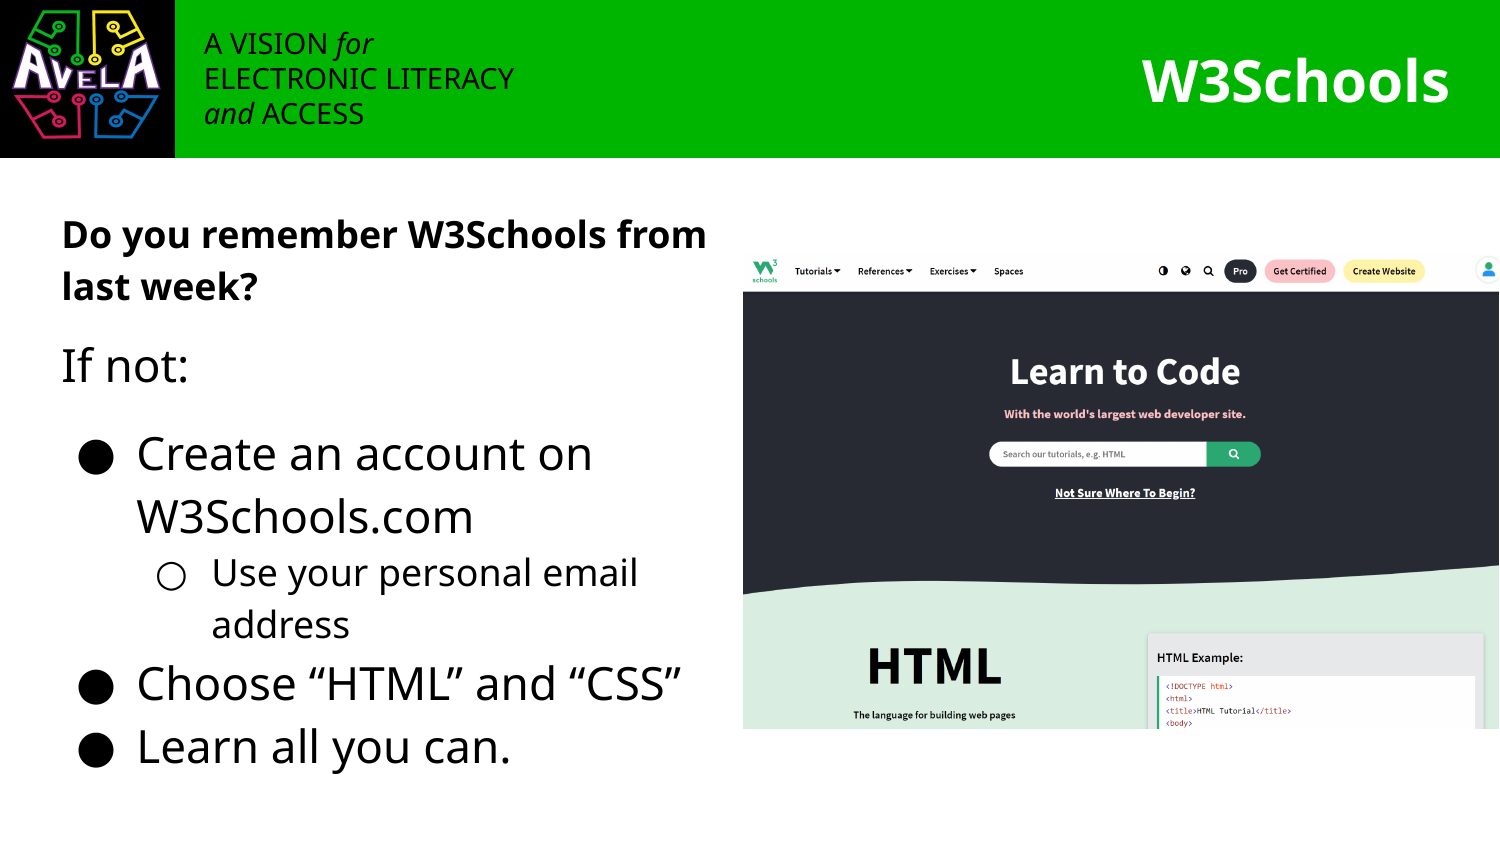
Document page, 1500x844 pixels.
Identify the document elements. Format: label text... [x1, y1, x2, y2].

picture [743, 253, 1499, 729]
subtitle Do you remember W3Schools from last week? [46, 189, 726, 274]
picture [0, 0, 175, 158]
list If not: Create an account on W3Schools.com Use your personal email address Choose “HTML” and “CSS” Learn all you can. [46, 313, 791, 844]
title W3Schools [578, 29, 1466, 129]
